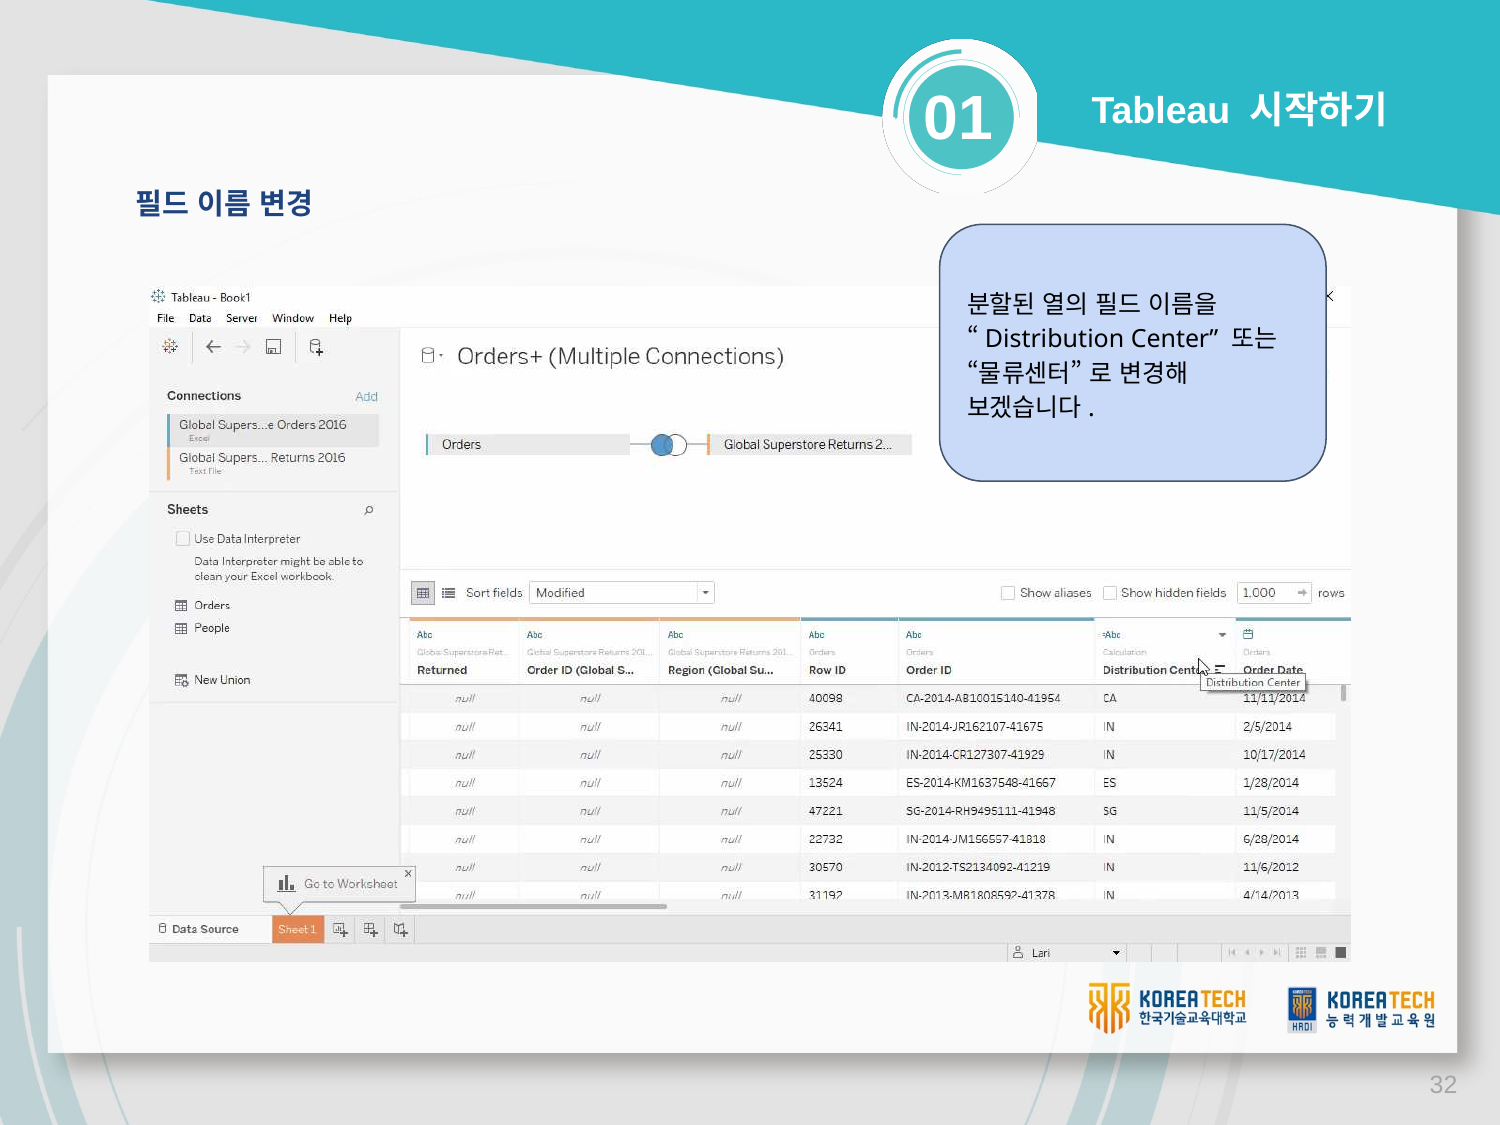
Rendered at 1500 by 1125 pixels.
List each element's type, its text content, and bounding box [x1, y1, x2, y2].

picture [0, 0, 1500, 1125]
text_box 분할된 열의 필드 이름을 “Distribution Center” 또는 “물류센터” 로 변경해 보겠습니다. [939, 224, 1327, 284]
text_box Tableau 시작하기 [1046, 78, 1433, 140]
text_box 필드 이름 변경 [120, 170, 1273, 262]
slide_number 32 [1225, 1053, 1473, 1114]
